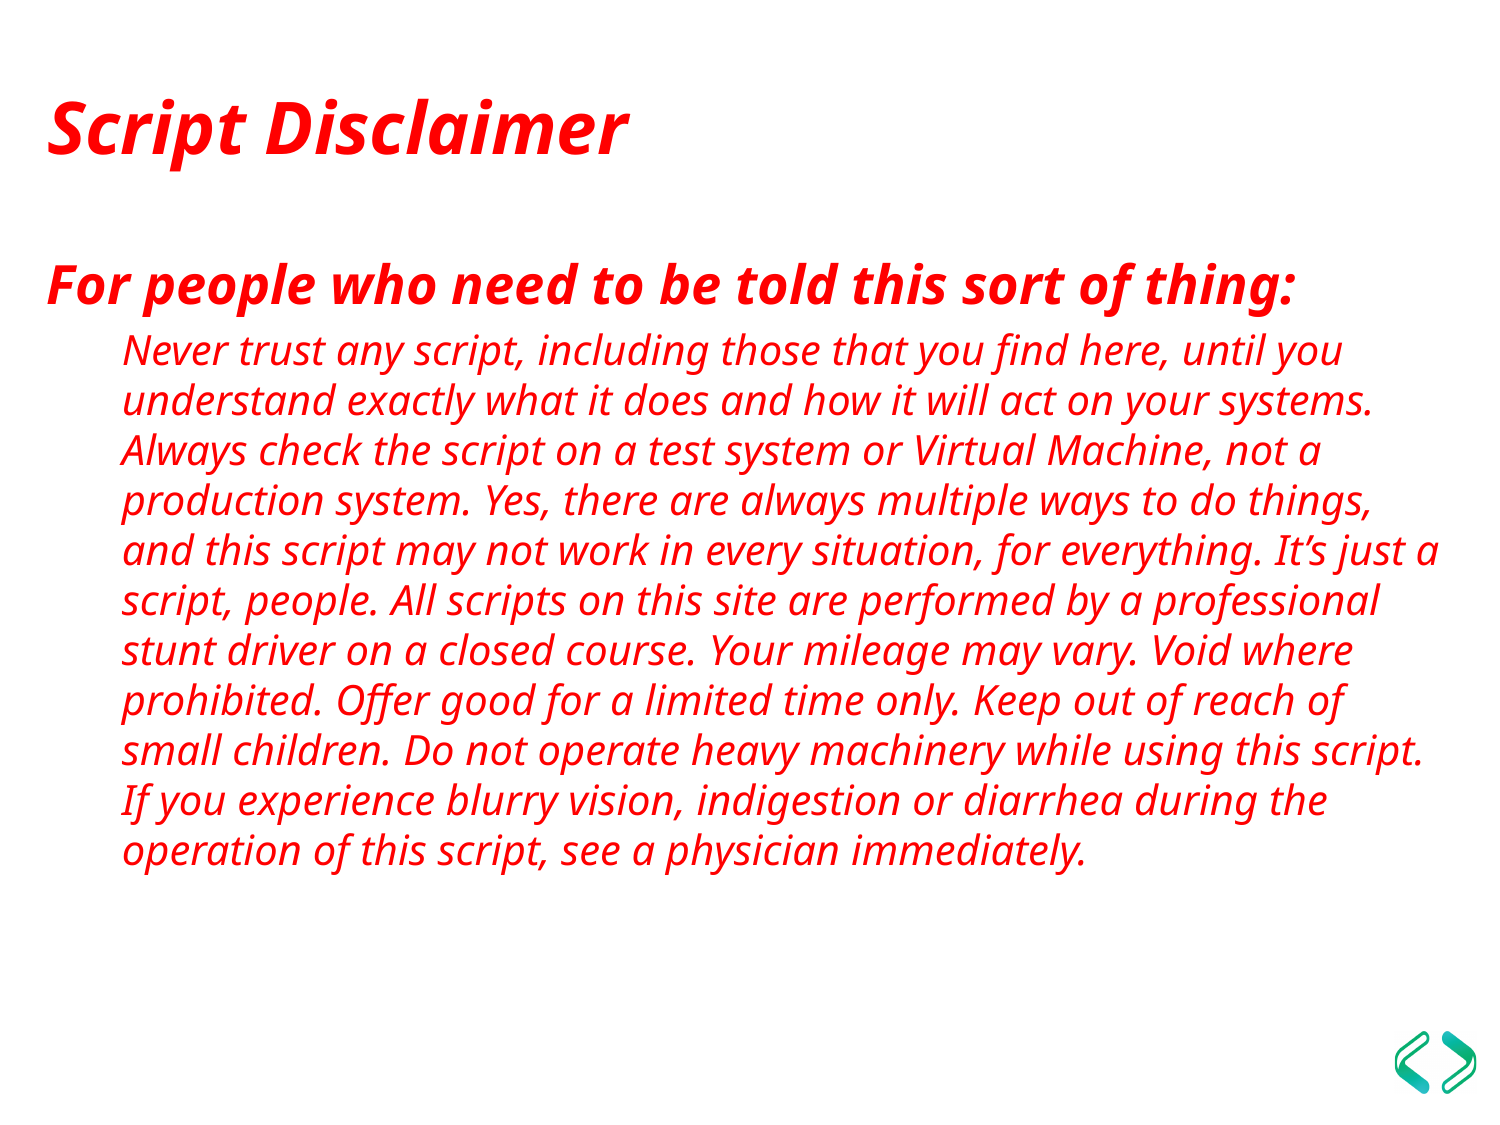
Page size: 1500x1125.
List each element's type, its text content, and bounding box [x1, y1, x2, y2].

list For people who need to be told this sort of thing: Never trust any script, including those that you find here, until you understand exactly what it does and how it will act on your systems. Always check the script on a test system or Virtual Machine, not a production system. Yes, there are always multiple ways to do things, and this script may not work in every situation, for everything. It’s just a script, people. All scripts on this site are performed by a professional stunt driver on a closed course. Your mileage may vary. Void where prohibited. Offer good for a limited time only. Keep out of reach of small children. Do not operate heavy machinery while using this script. If you experience blurry vision, indigestion or diarrhea during the operation of this script, see a physician immediately. [46, 249, 1453, 1063]
title Script Disclaimer [47, 62, 1454, 188]
